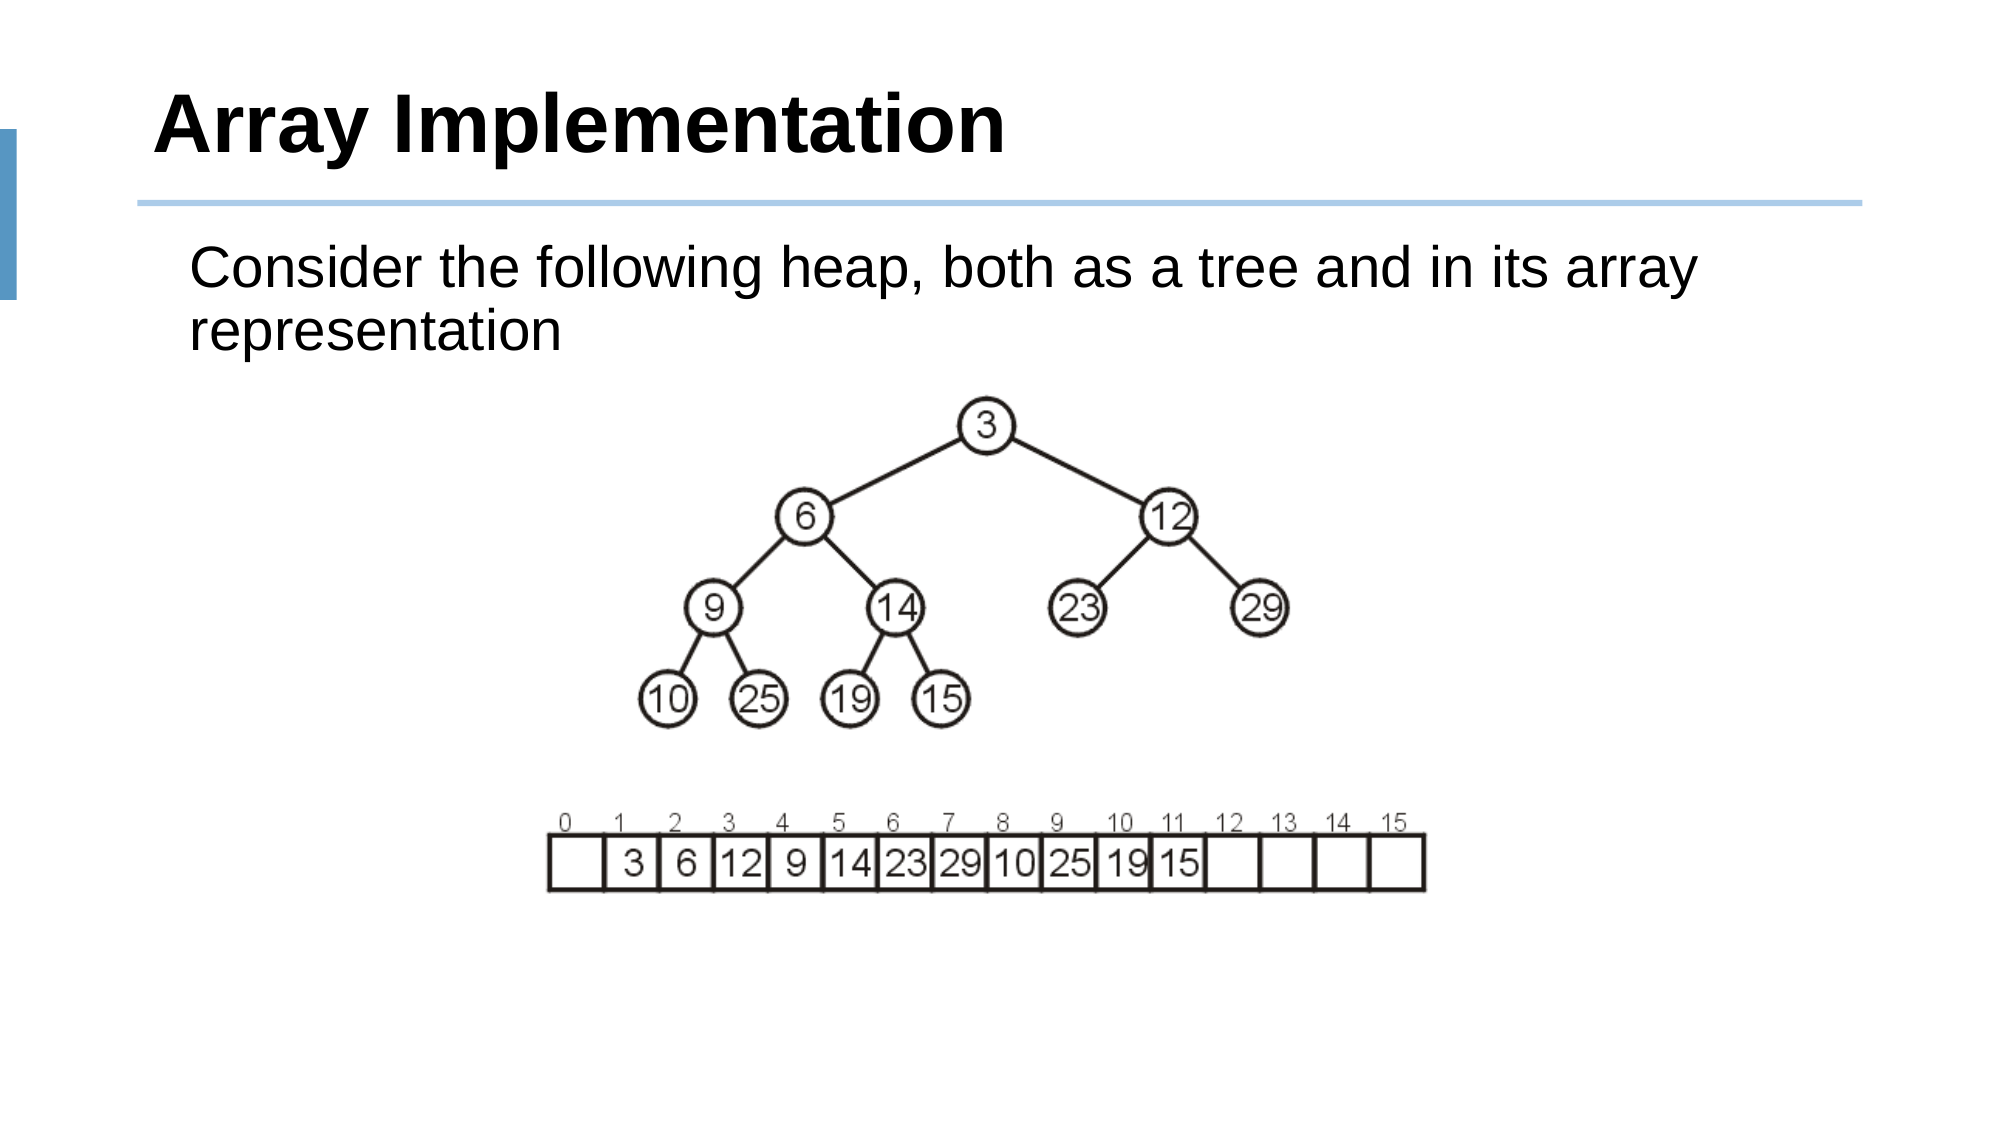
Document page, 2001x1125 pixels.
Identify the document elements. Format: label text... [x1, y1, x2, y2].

title Array Implementation [137, 42, 1863, 208]
picture [539, 389, 1434, 900]
list Consider the following heap, both as a tree and in its array representation [137, 229, 1863, 1014]
